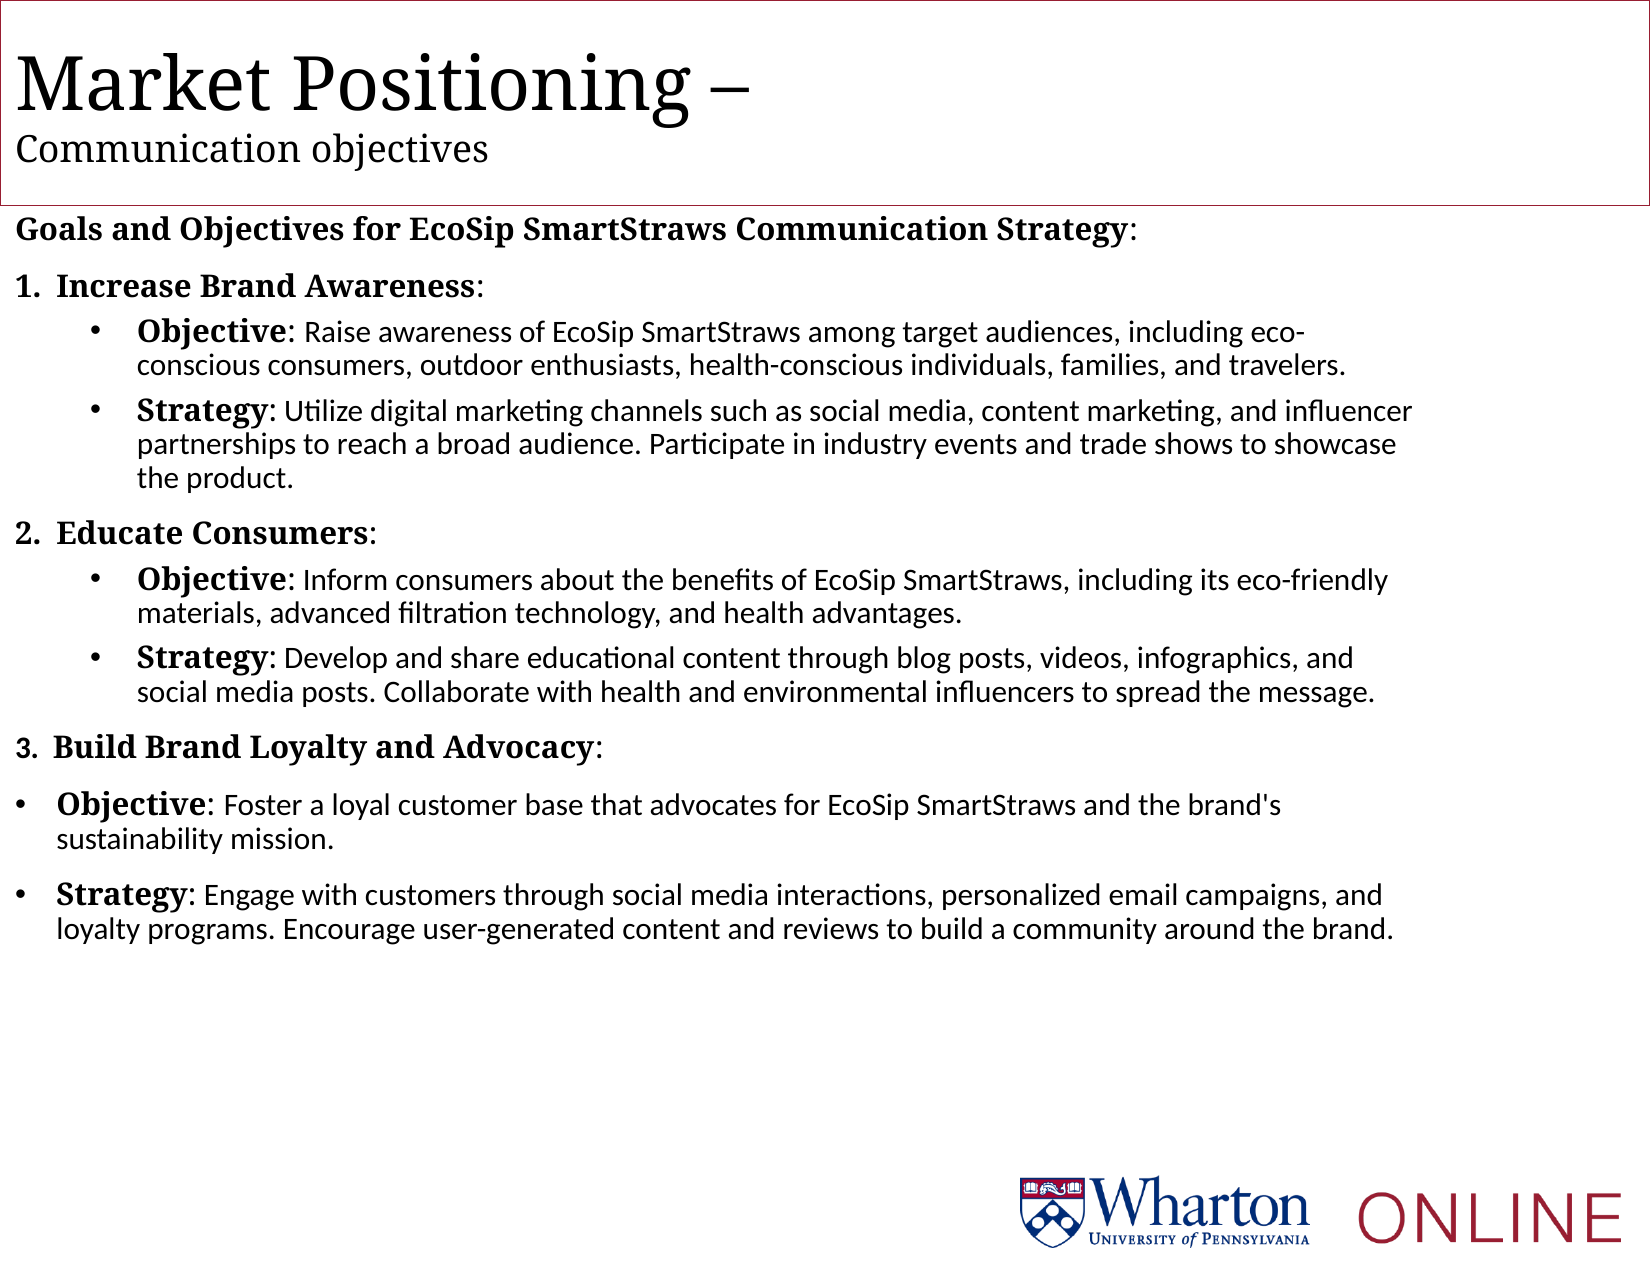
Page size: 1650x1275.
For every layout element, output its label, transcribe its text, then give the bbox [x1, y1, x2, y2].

picture [1020, 1175, 1621, 1248]
title Market Positioning – Communication objectives [0, 0, 1650, 206]
list Goals and Objectives for EcoSip SmartStraws Communication Strategy: Increase Brand Awareness: Objective: Raise awareness of EcoSip SmartStraws among target audiences, including eco-conscious consumers, outdoor enthusiasts, health-conscious individuals, families, and travelers. Strategy: Utilize digital marketing channels such as social media, content marketing, and influencer partnerships to reach a broad audience. Participate in industry events and trade shows to showcase the product. Educate Consumers: Objective: Inform consumers about the benefits of EcoSip SmartStraws, including its eco-friendly materials, advanced filtration technology, and health advantages. Strategy: Develop and share educational content through blog posts, videos, infographics, and social media posts. Collaborate with health and environmental influencers to spread the message. 3. Build Brand Loyalty and Advocacy: Objective: Foster a loyal customer base that advocates for EcoSip SmartStraws and the brand's sustainability mission. Strategy: Engage with customers through social media interactions, personalized email campaigns, and loyalty programs. Encourage user-generated content and reviews to build a community around the brand. [0, 206, 1433, 973]
